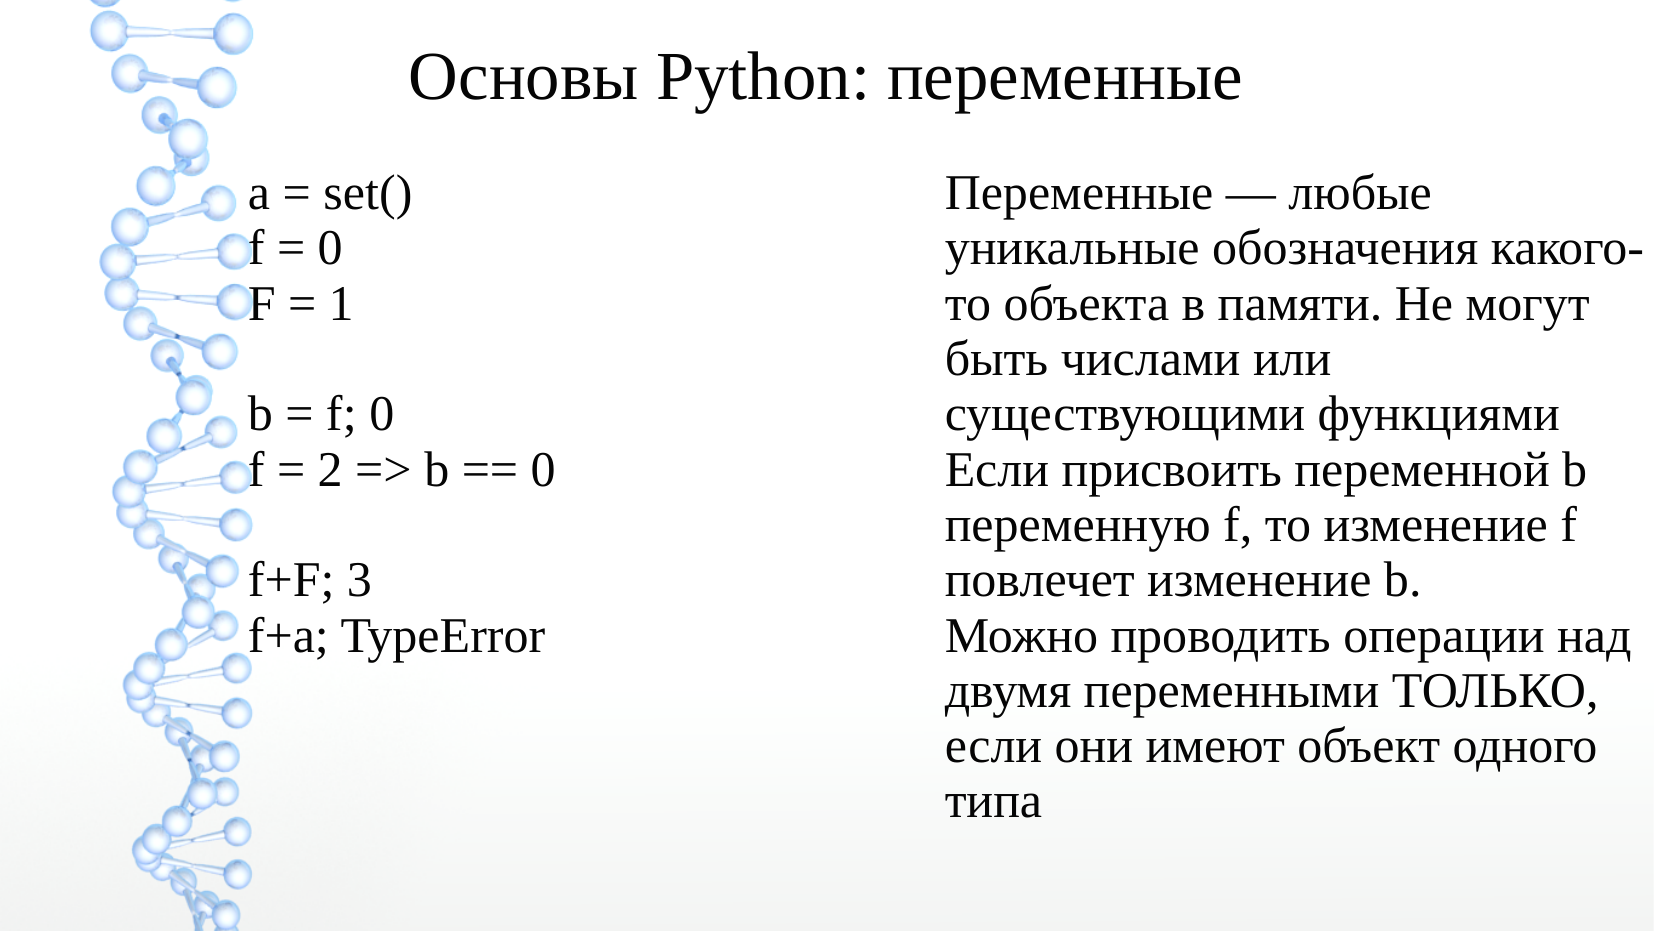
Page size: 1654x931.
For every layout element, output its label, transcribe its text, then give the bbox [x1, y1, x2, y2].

picture [0, 0, 1654, 931]
text_box Основы Python: переменные [253, 0, 1400, 154]
text_box Переменные — любые уникальные обозначения какого-то объекта в памяти. Не могут быть числами или существующими функциями Если присвоить переменной b переменную f, то изменение f повлечет изменение b. Можно проводить операции над двумя переменными ТОЛЬКО, если они имеют объект одного типа [944, 165, 1654, 886]
text_box a = set() f = 0 F = 1 b = f; 0 f = 2 => b == 0 f+F; 3 f+a; TypeError [247, 165, 944, 886]
